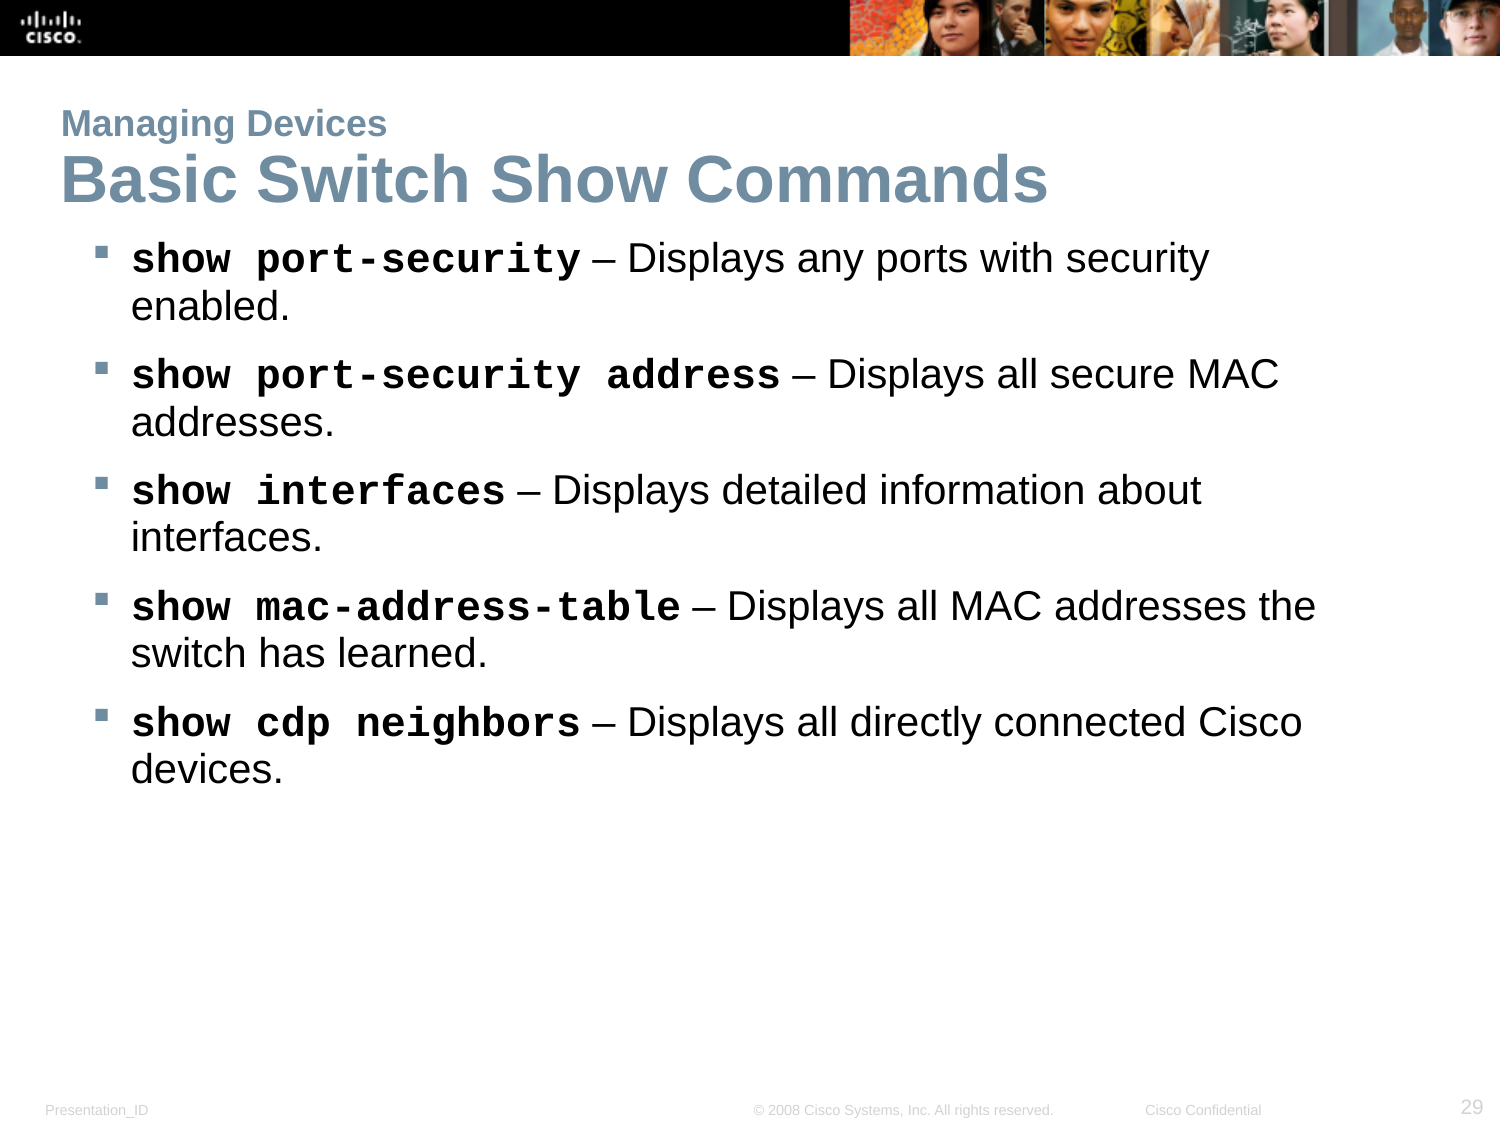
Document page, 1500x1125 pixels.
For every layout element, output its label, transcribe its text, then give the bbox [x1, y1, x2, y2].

title Managing Devices Basic Switch Show Commands [47, 85, 1384, 224]
picture [0, 0, 1500, 56]
list show port-security – Displays any ports with security enabled. show port-security address – Displays all secure MAC addresses. show interfaces – Displays detailed information about interfaces. show mac-address-table – Displays all MAC addresses the switch has learned. show cdp neighbors – Displays all directly connected Cisco devices. [78, 227, 1370, 1070]
